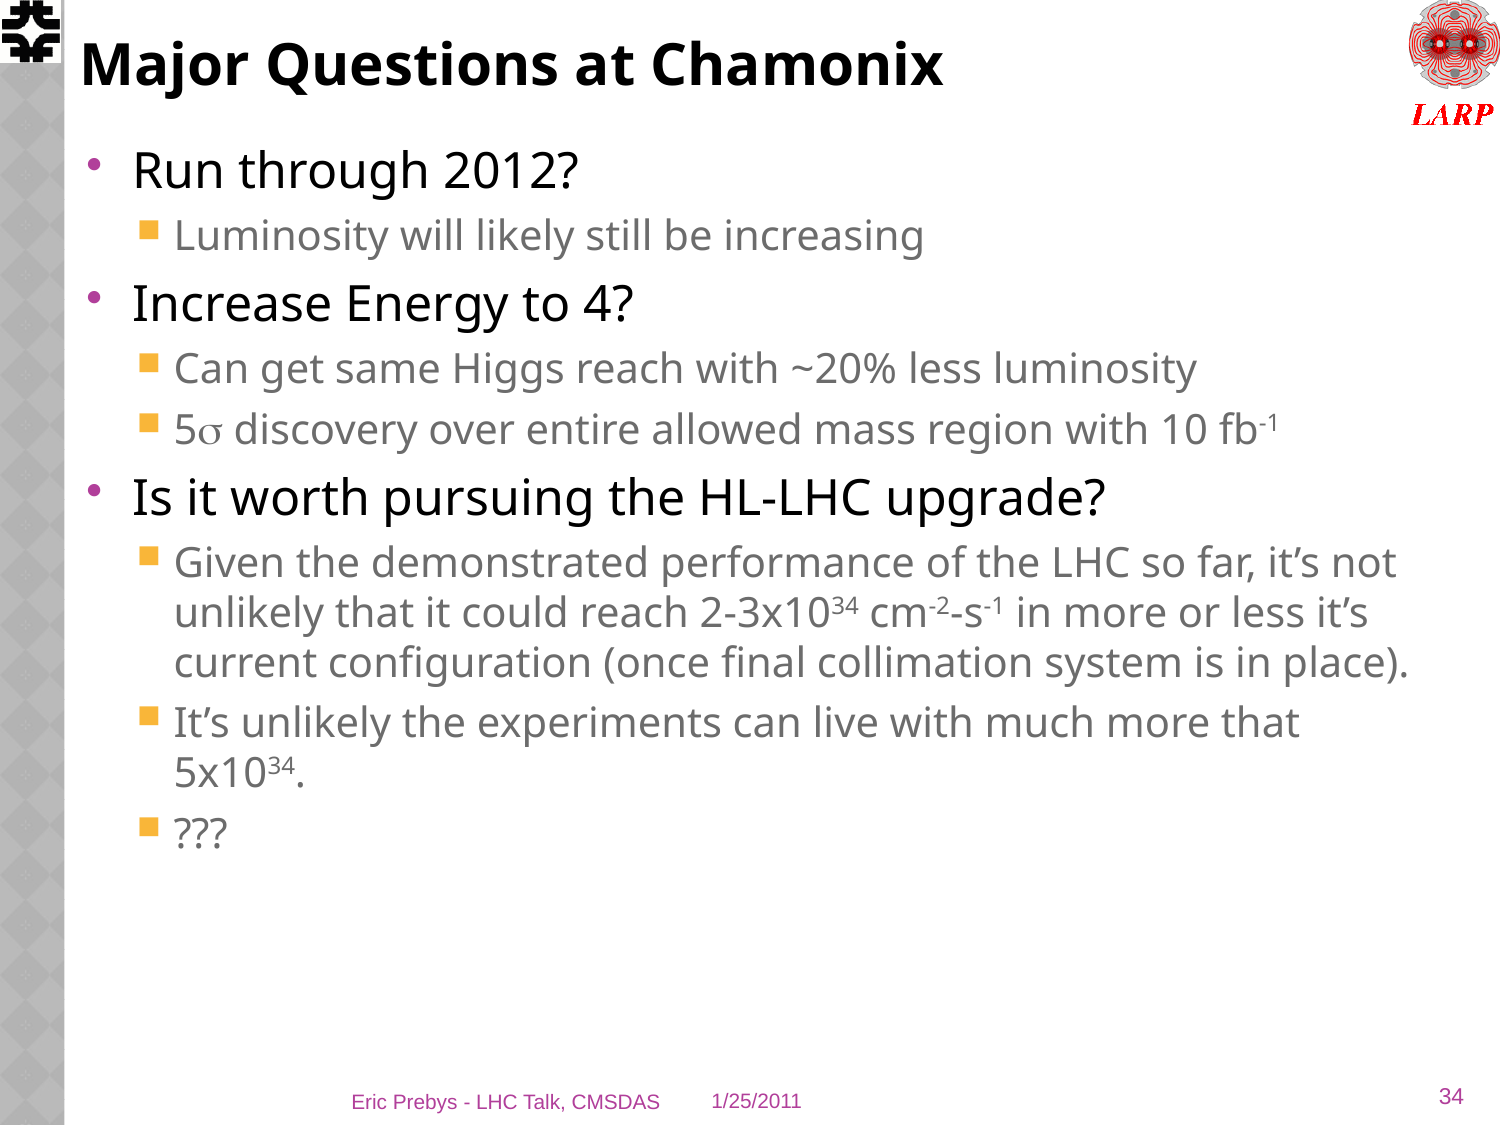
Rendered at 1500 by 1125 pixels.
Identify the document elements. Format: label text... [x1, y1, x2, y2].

picture [0, 0, 61, 63]
slide_number 34 [1367, 1071, 1465, 1110]
list Run through 2012? Luminosity will likely still be increasing Increase Energy to 4? Can get same Higgs reach with ~20% less luminosity 5s discovery over entire allowed mass region with 10 fb-1 Is it worth pursuing the HL-LHC upgrade? Given the demonstrated performance of the LHC so far, it’s not unlikely that it could reach 2-3x1034 cm-2-s-1 in more or less it’s current configuration (once final collimation system is in place). It’s unlikely the experiments can live with much more that 5x1034. ??? [72, 131, 1444, 1063]
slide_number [696, 1075, 1025, 1114]
footer Eric Prebys - LHC Talk, CMSDAS [75, 1075, 675, 1114]
text_box [0, 0, 65, 1125]
picture [1406, 0, 1500, 125]
title Major Questions at Chamonix [72, 24, 1428, 98]
